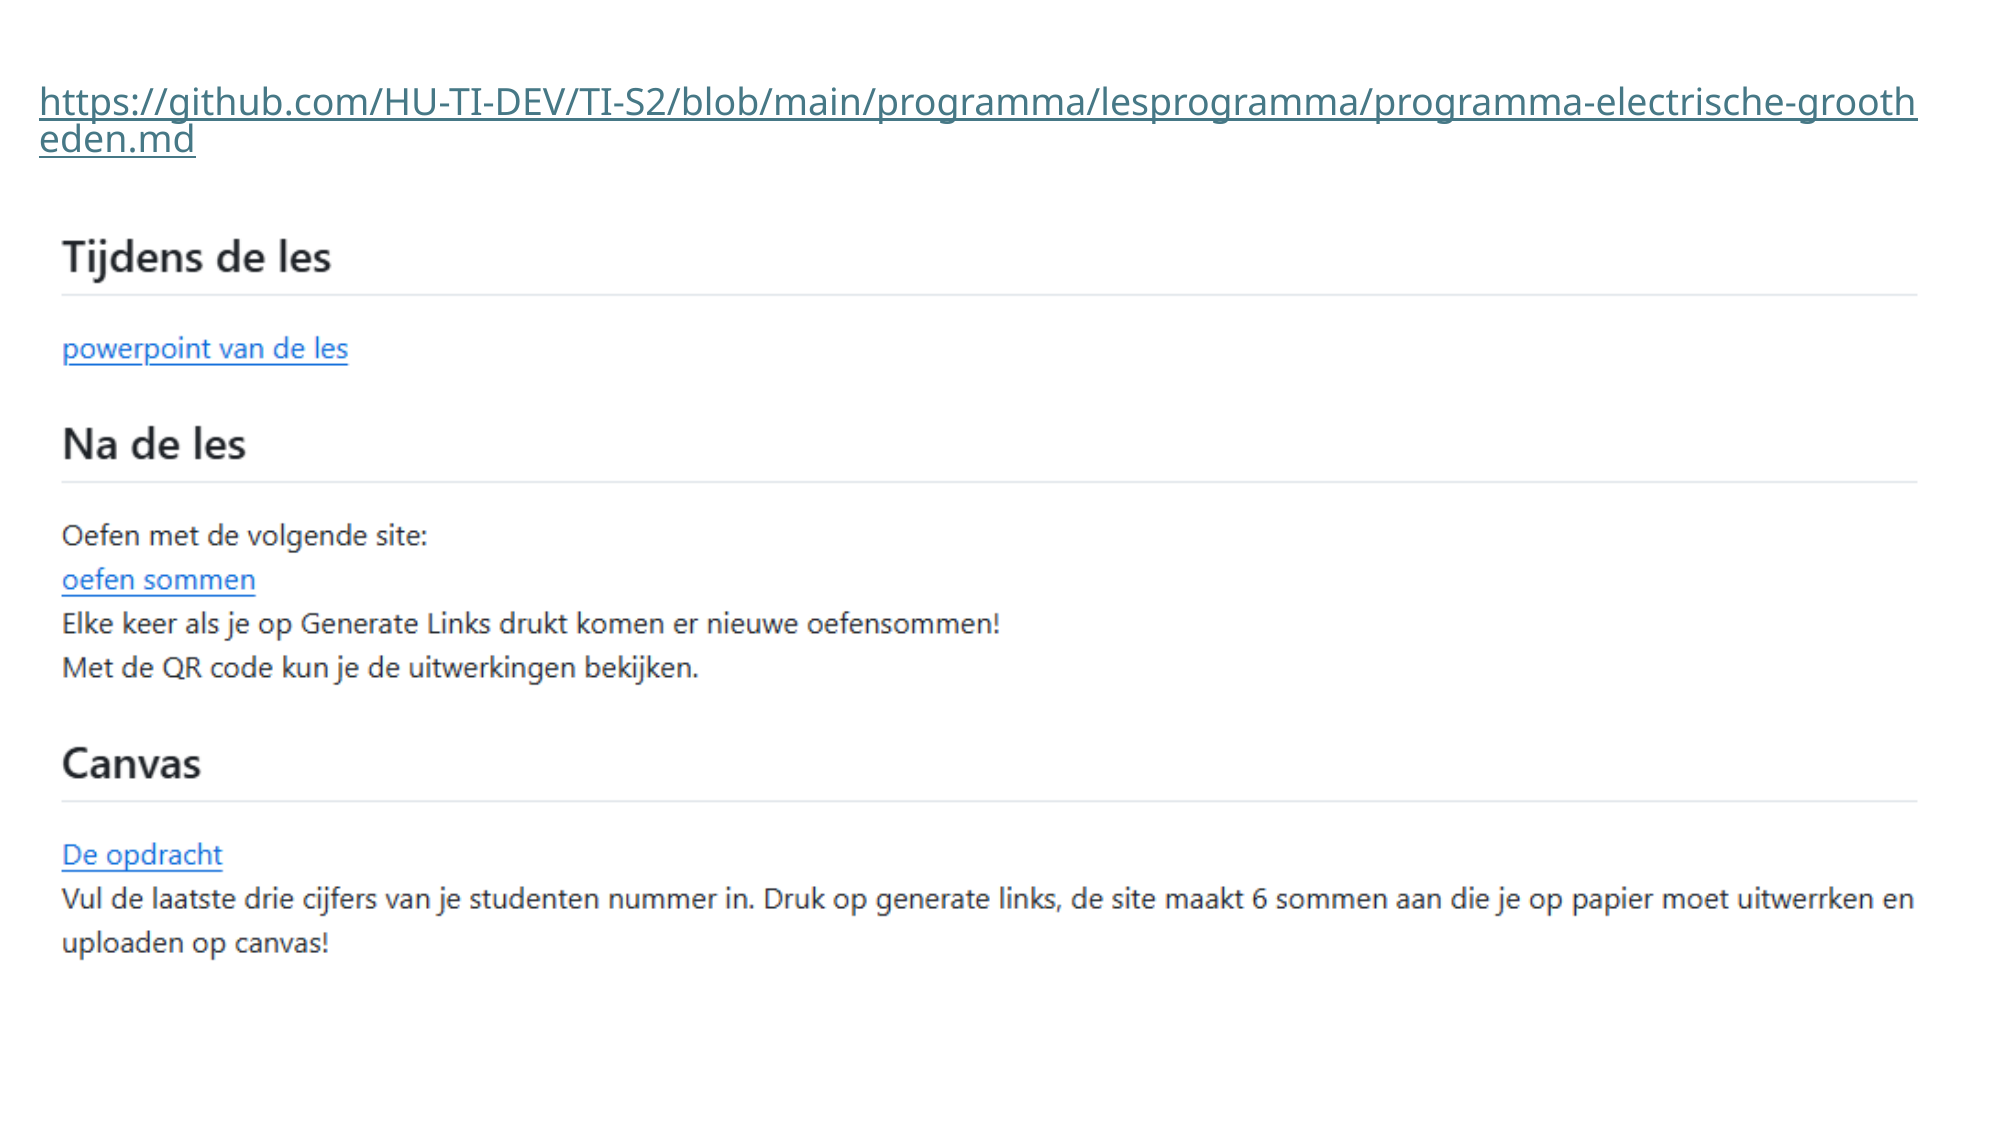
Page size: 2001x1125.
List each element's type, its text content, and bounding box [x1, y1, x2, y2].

text_box https://github.com/HU-TI-DEV/TI-S2/blob/main/programma/lesprogramma/programma-electrische-grootheden.md [24, 70, 1943, 182]
picture [51, 221, 1949, 998]
